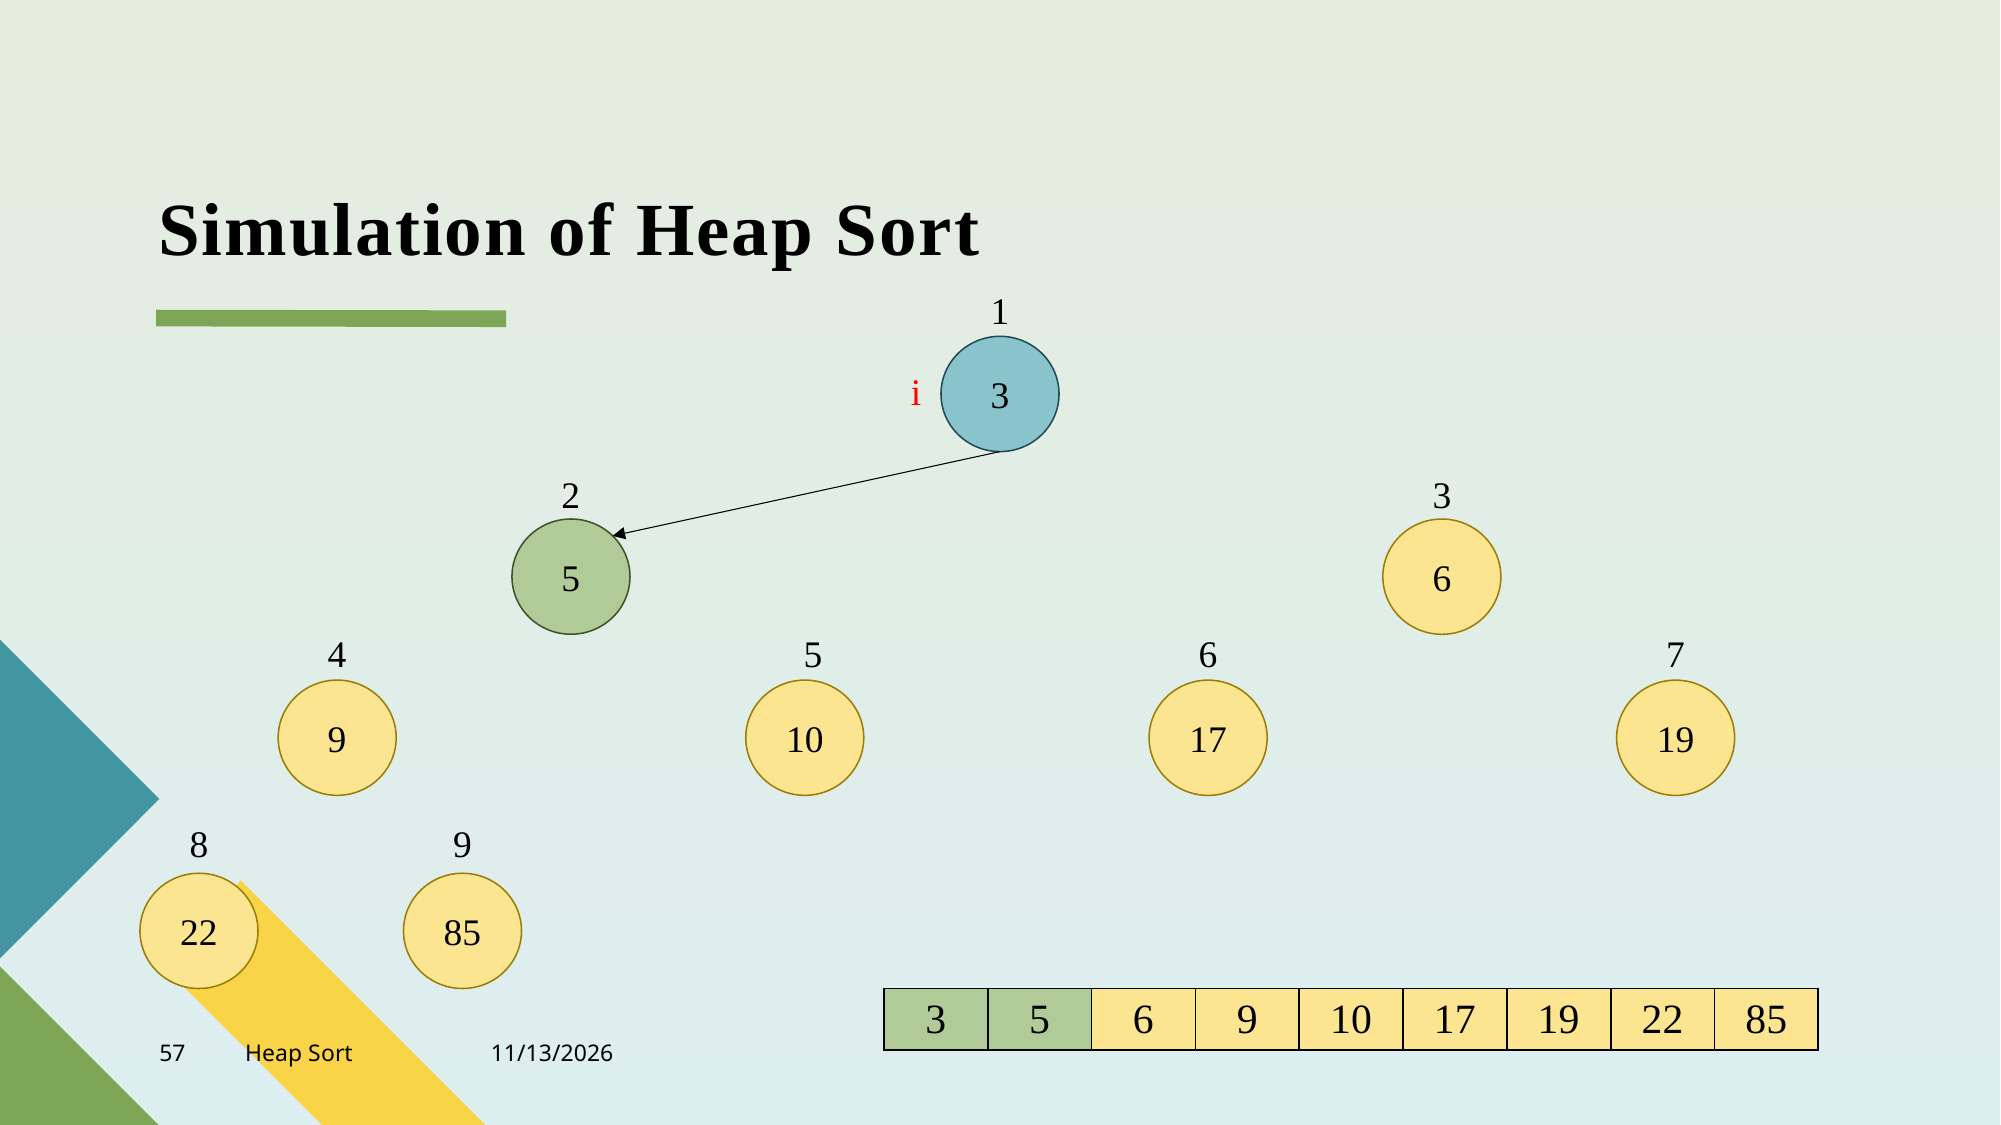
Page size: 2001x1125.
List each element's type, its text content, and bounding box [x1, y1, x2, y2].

text_box 22 [139, 873, 259, 989]
text_box 9 [278, 681, 397, 796]
text_box 1 [961, 281, 1039, 337]
table_header 9 [1196, 989, 1298, 1049]
text_box 8 [160, 815, 238, 871]
table_header 3 [885, 989, 987, 1049]
footer Heap Sort [246, 1038, 491, 1080]
text_box 2 [532, 465, 610, 521]
text_box 10 [745, 681, 864, 796]
table_header 85 [1715, 989, 1817, 1049]
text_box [612, 451, 1000, 536]
text_box 4 [298, 625, 376, 681]
table_header 22 [1612, 989, 1714, 1049]
text_box 5 [511, 521, 631, 635]
text_box 85 [403, 873, 522, 989]
text_box 19 [1616, 681, 1735, 796]
table_header 5 [989, 989, 1091, 1049]
table_header 10 [1300, 989, 1402, 1049]
text_box 3 [947, 337, 1060, 452]
text_box 7 [1636, 625, 1715, 681]
slide_number 57 [159, 1038, 246, 1080]
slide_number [491, 1038, 707, 1080]
text_box 9 [423, 815, 502, 871]
text_box i [896, 360, 959, 421]
table_header 19 [1508, 989, 1610, 1049]
title Simulation of Heap Sort [158, 195, 1634, 272]
table_header 17 [1404, 989, 1506, 1049]
text_box 17 [1149, 681, 1268, 796]
table_header 6 [1092, 989, 1195, 1049]
text_box 6 [1169, 625, 1247, 681]
text_box 6 [1382, 521, 1501, 635]
text_box 5 [774, 625, 852, 681]
text_box 3 [1403, 465, 1481, 521]
